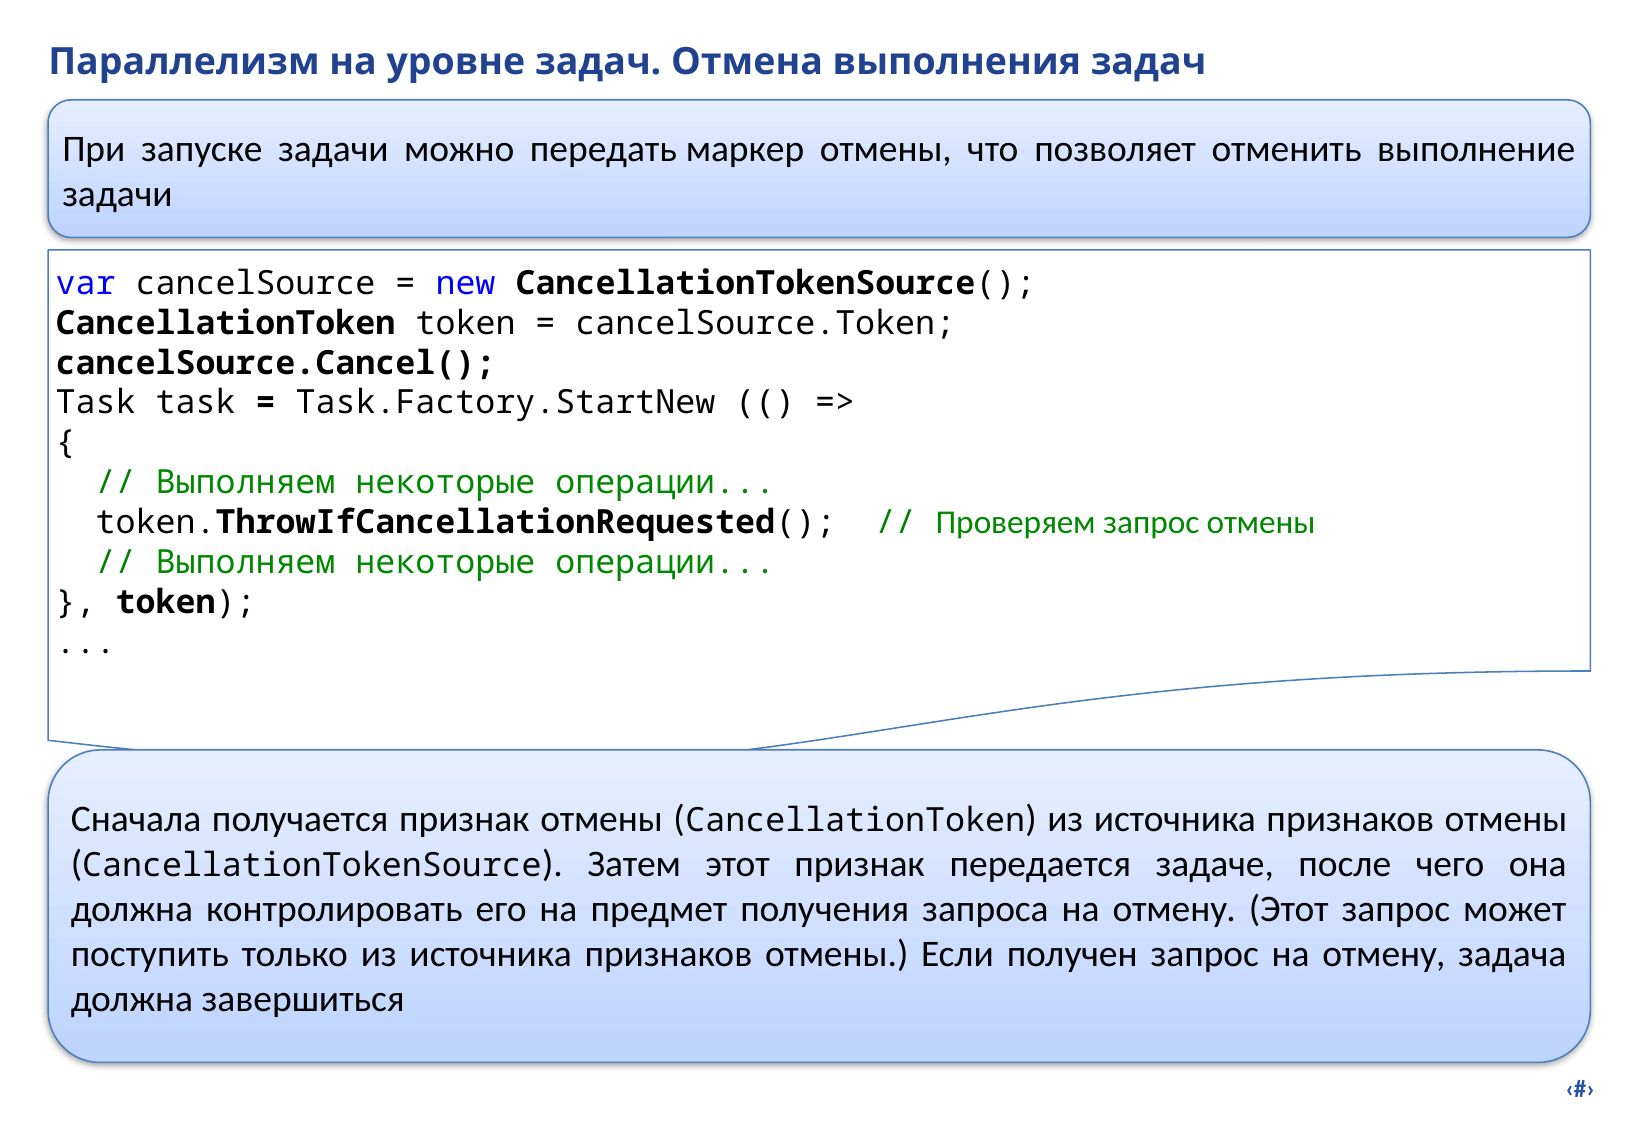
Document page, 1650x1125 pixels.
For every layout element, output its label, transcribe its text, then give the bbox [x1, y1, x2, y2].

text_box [47, 749, 1591, 1063]
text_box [47, 249, 1591, 749]
title Параллелизм на уровне задач. Отмена выполнения задач [40, 28, 1617, 90]
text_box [47, 99, 1591, 238]
